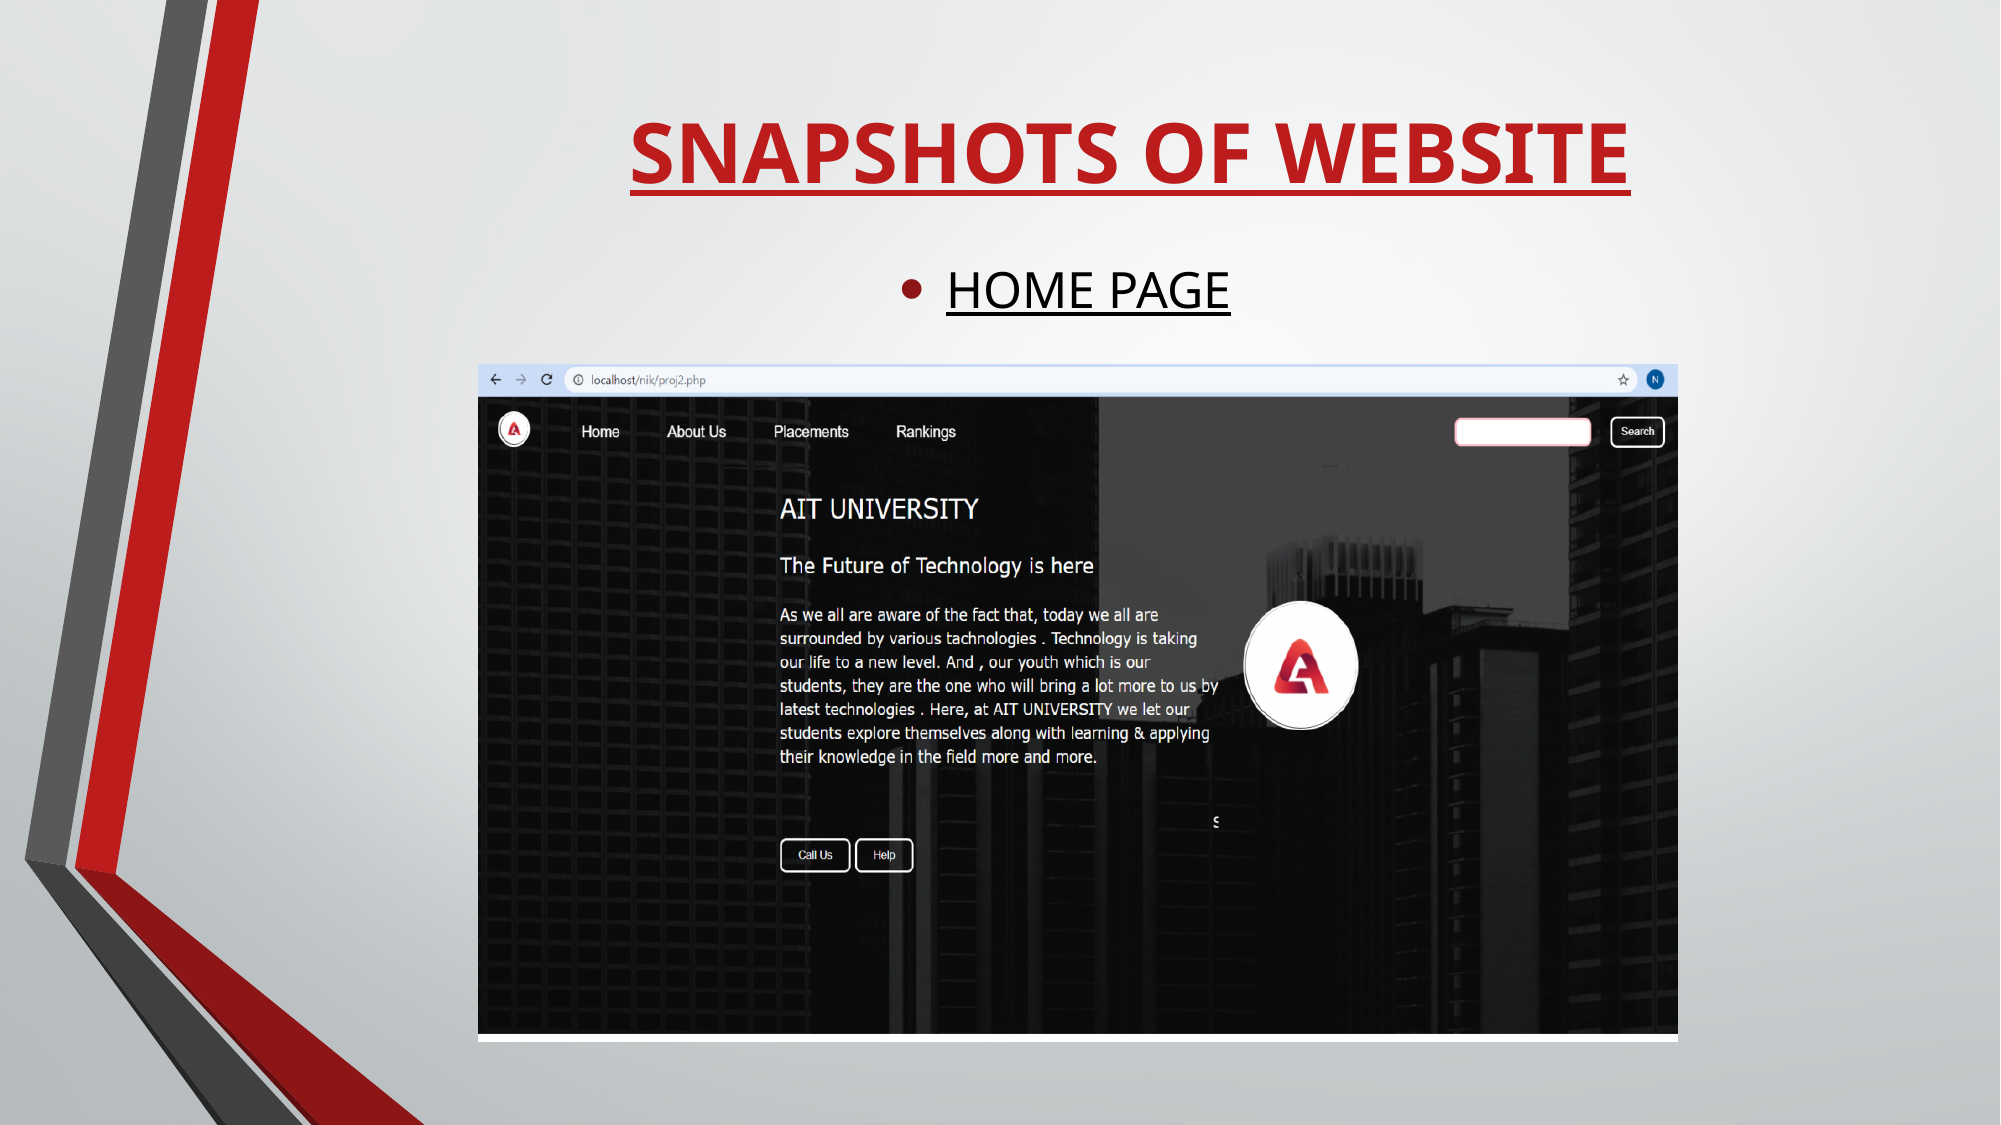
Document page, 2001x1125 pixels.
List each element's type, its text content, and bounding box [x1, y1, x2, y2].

title SNAPSHOTS OF WEBSITE [374, 22, 1887, 200]
picture [478, 364, 1678, 1042]
list HOME PAGE [243, 200, 1887, 459]
